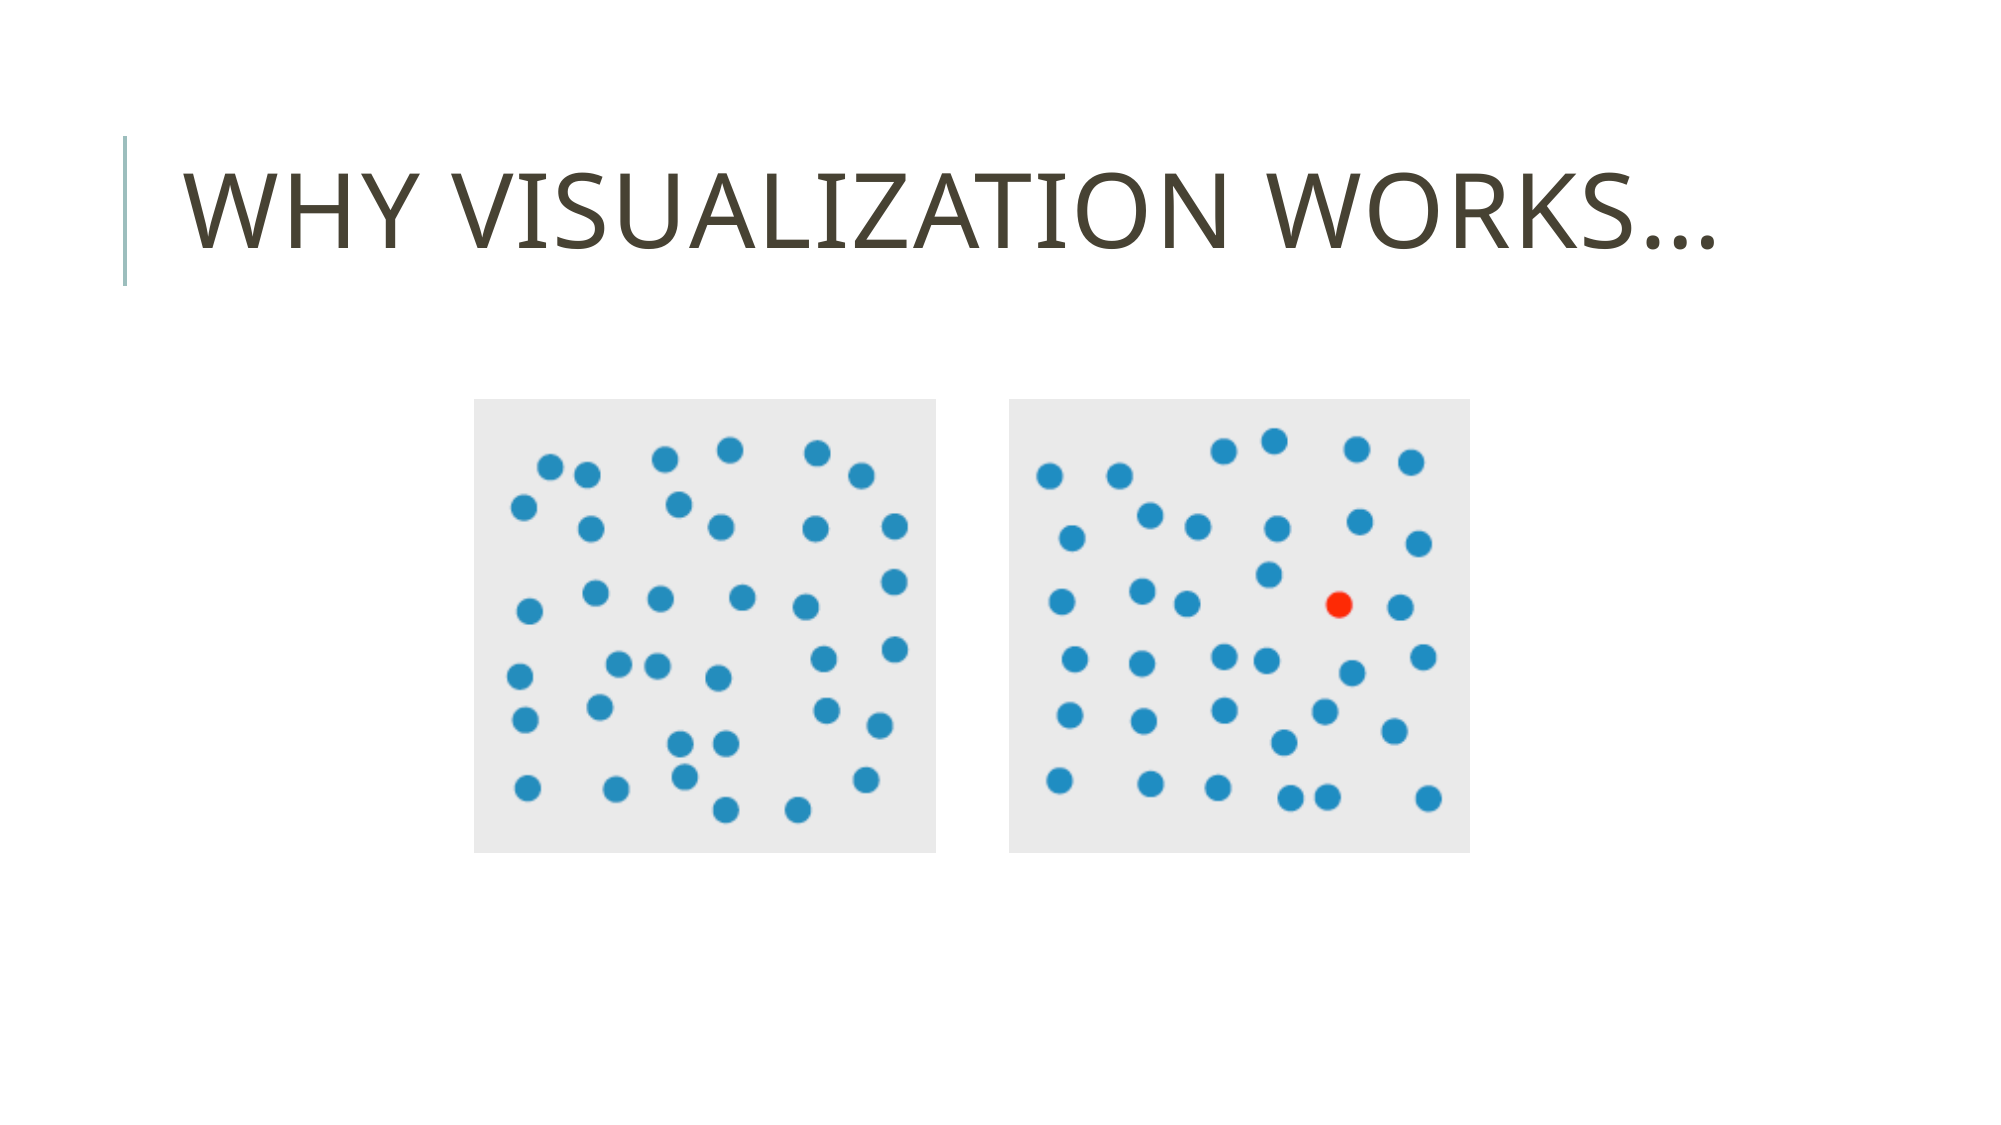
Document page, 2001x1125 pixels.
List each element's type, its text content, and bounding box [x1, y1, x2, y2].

title Why Visualization Works… [168, 96, 1763, 342]
picture [474, 399, 936, 853]
picture [1008, 399, 1470, 853]
